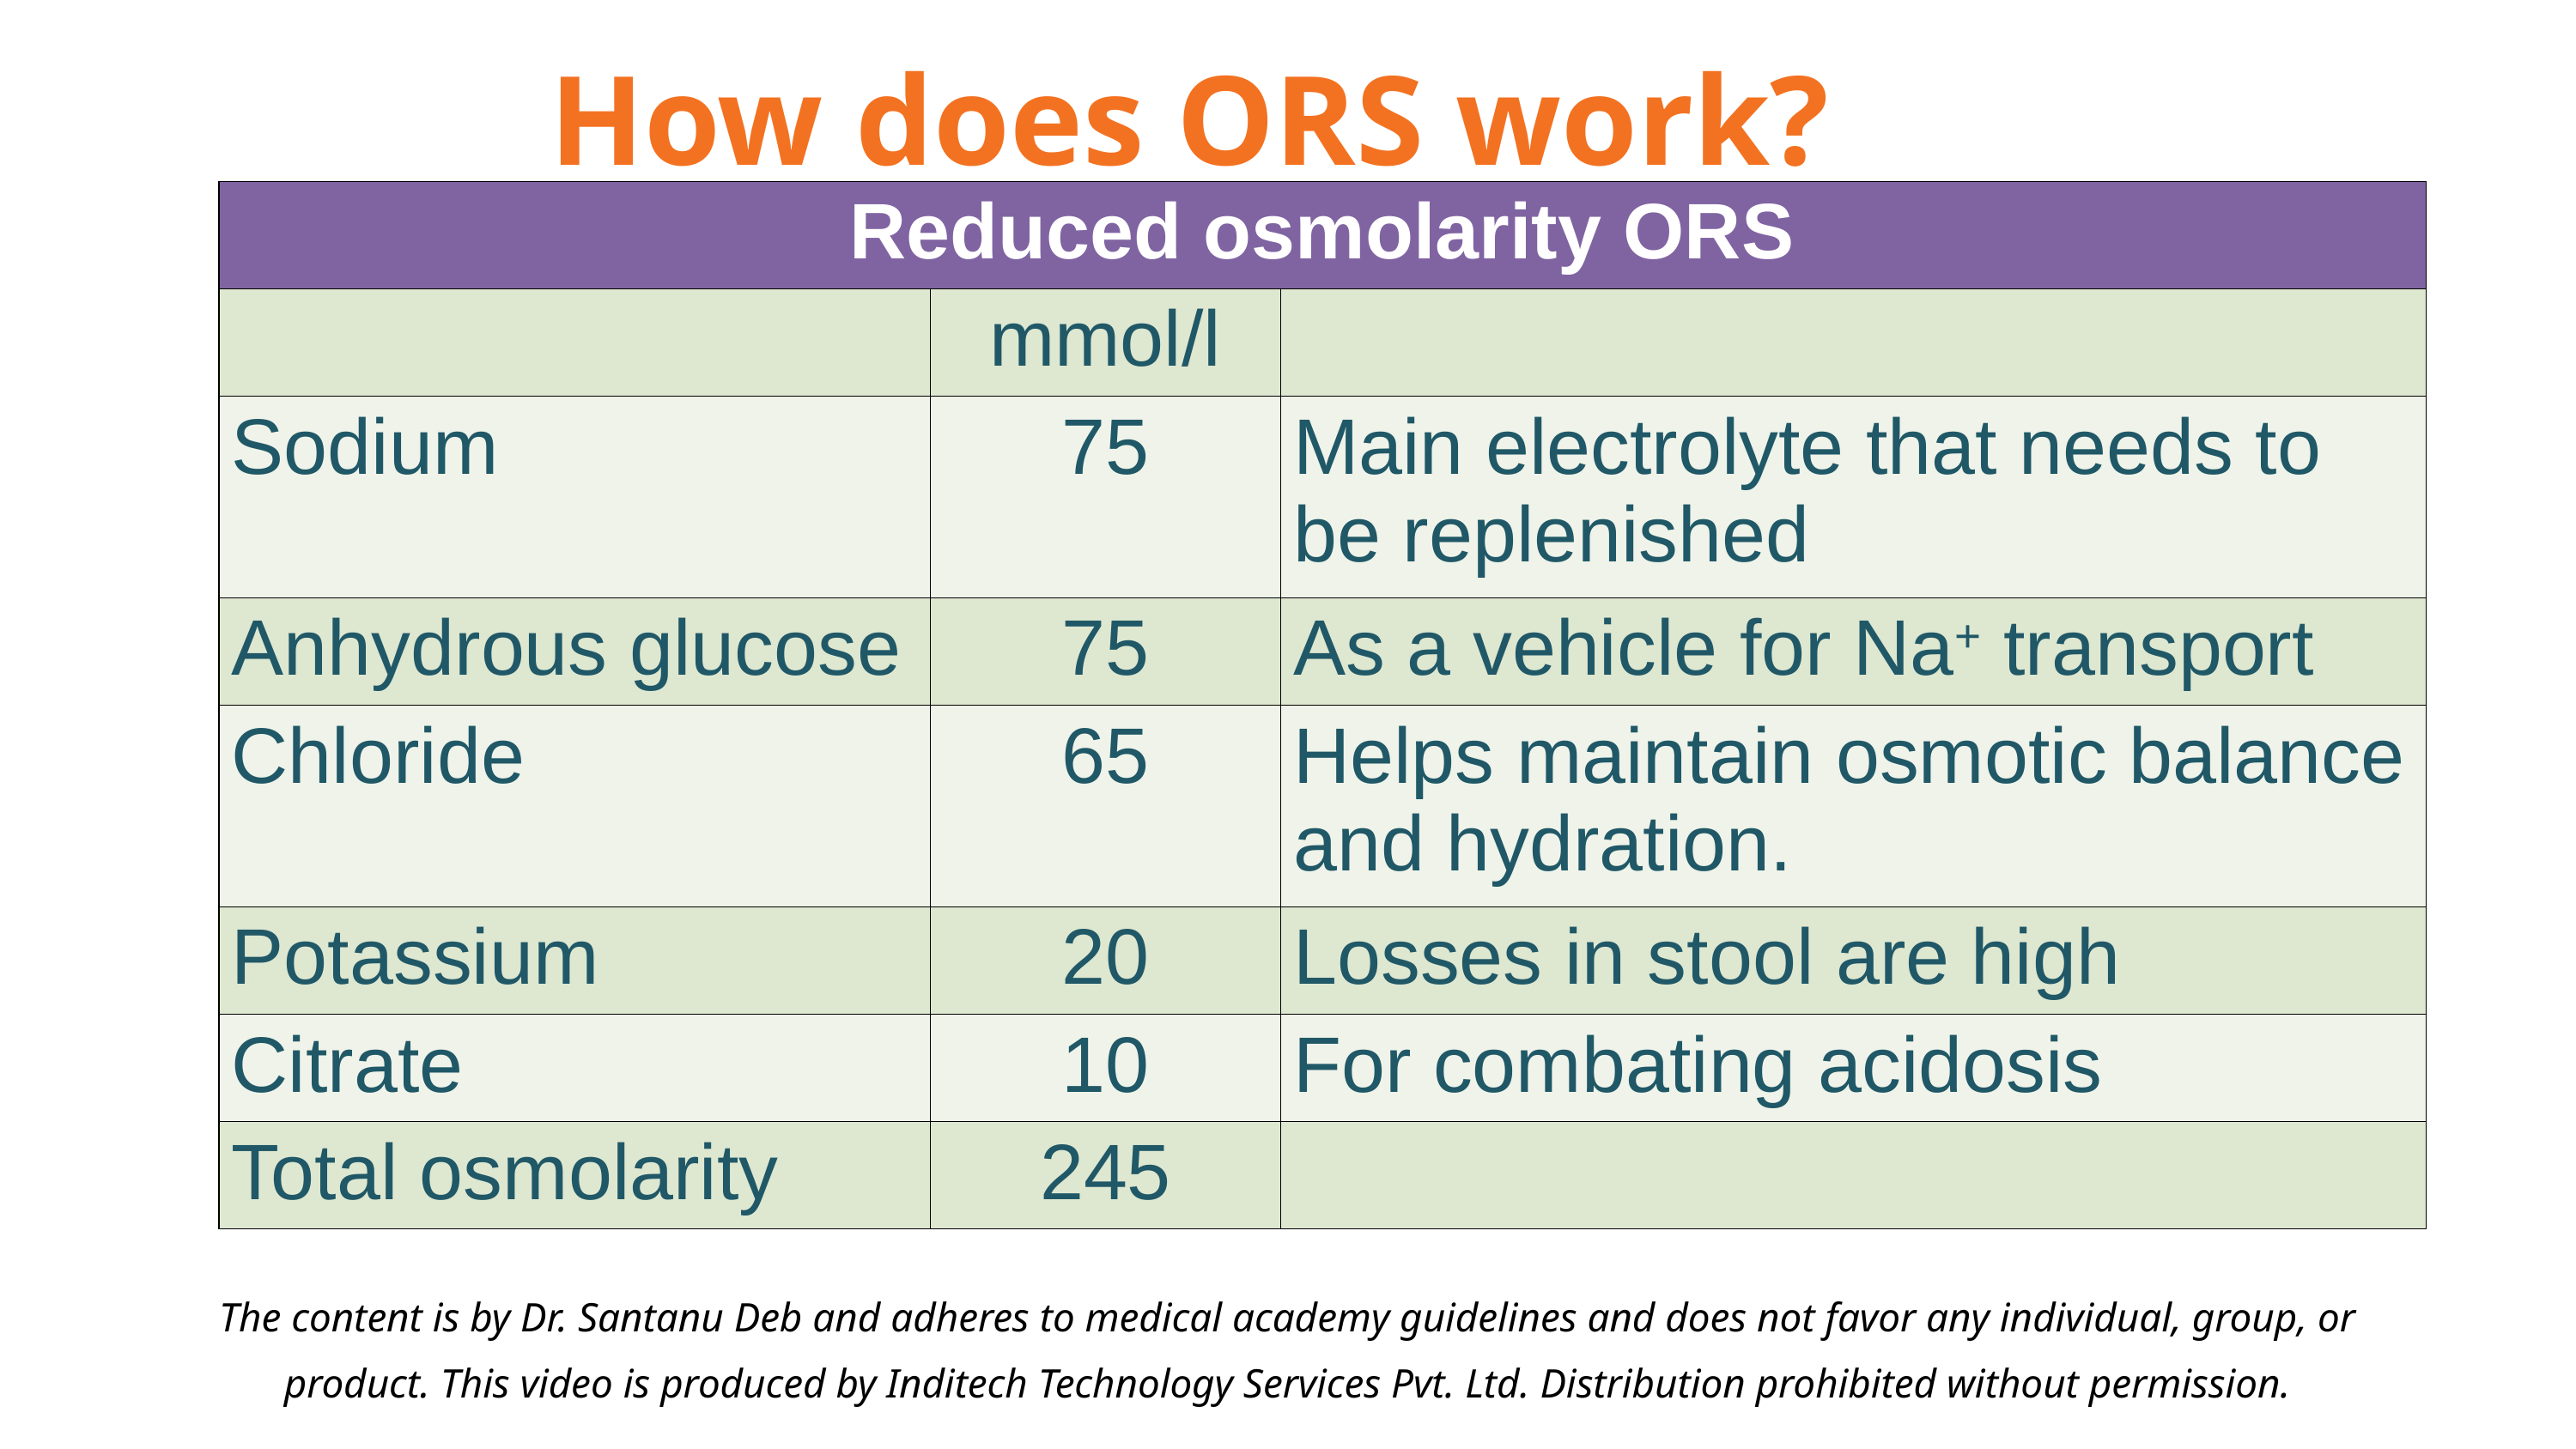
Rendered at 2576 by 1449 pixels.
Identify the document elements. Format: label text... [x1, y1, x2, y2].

table_cell mmol/l [931, 289, 1280, 396]
table_cell Potassium [220, 907, 930, 1014]
table_cell Anhydrous glucose [220, 598, 930, 705]
text_box How does ORS work? [102, 41, 2311, 190]
table_cell [1281, 1122, 2426, 1228]
table_cell 75 [931, 397, 1280, 597]
table_cell Total osmolarity [220, 1122, 930, 1228]
table_cell 245 [931, 1122, 1280, 1228]
table_cell 75 [931, 598, 1280, 705]
table_cell 10 [931, 1015, 1280, 1121]
table_cell Helps maintain osmotic balance and hydration. [1281, 706, 2426, 906]
table_cell Sodium [220, 397, 930, 597]
table_cell For combating acidosis [1281, 1015, 2426, 1121]
table_cell As a vehicle for Na+ transport [1281, 598, 2426, 705]
table_cell Chloride [220, 706, 930, 906]
table_cell [220, 289, 930, 396]
text_box The content is by Dr. Santanu Deb and adheres to medical academy guidelines and does not favor any individual, group, or product. This video is produced by Inditech Technology Services Pvt. Ltd. Distribution prohibited without permission. [218, 1273, 2358, 1406]
table_cell Citrate [220, 1015, 930, 1121]
table_cell 65 [931, 706, 1280, 906]
table_cell Main electrolyte that needs to be replenished [1281, 397, 2426, 597]
table_cell 20 [931, 907, 1280, 1014]
table_header Reduced osmolarity ORS [220, 182, 2426, 288]
table_cell Losses in stool are high [1281, 907, 2426, 1014]
table_cell [1281, 289, 2426, 396]
